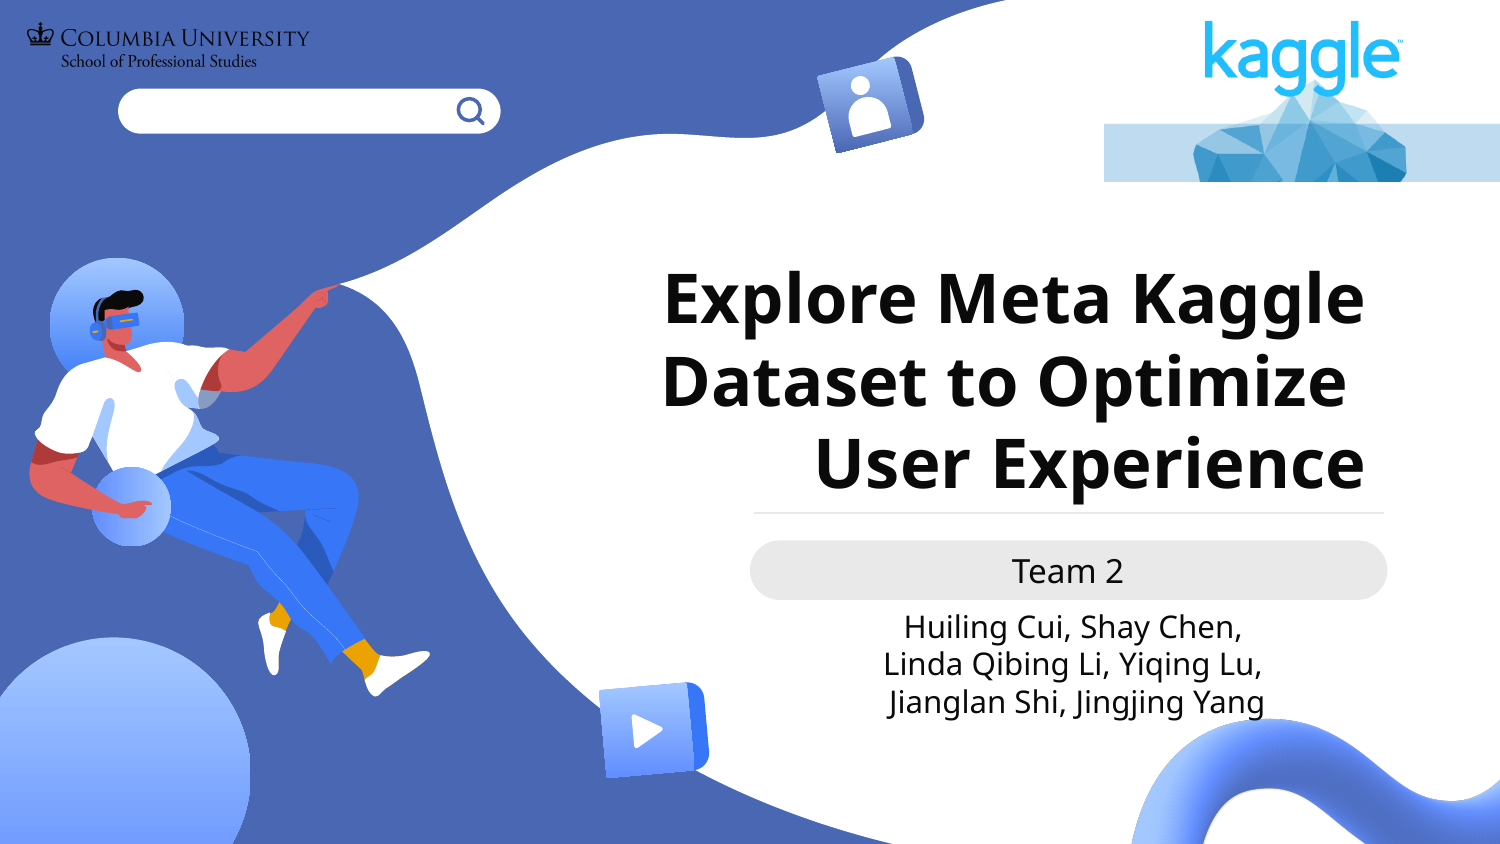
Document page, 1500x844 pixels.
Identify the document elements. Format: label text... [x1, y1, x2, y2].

text_box [1382, 553, 1388, 588]
title Explore Meta Kaggle Dataset to Optimize User Experience [391, 161, 1382, 596]
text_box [602, 685, 708, 774]
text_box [825, 63, 920, 144]
picture [1123, 615, 1500, 844]
picture [27, 21, 310, 67]
subtitle Team 2 [777, 548, 1360, 593]
text_box Huiling Cui, Shay Chen, Linda Qibing Li, Yiqing Lu, Jianglan Shi, Jingjing Yang [831, 592, 1324, 735]
text_box [764, 596, 831, 600]
text_box [1324, 596, 1373, 600]
picture [1104, 0, 1500, 182]
